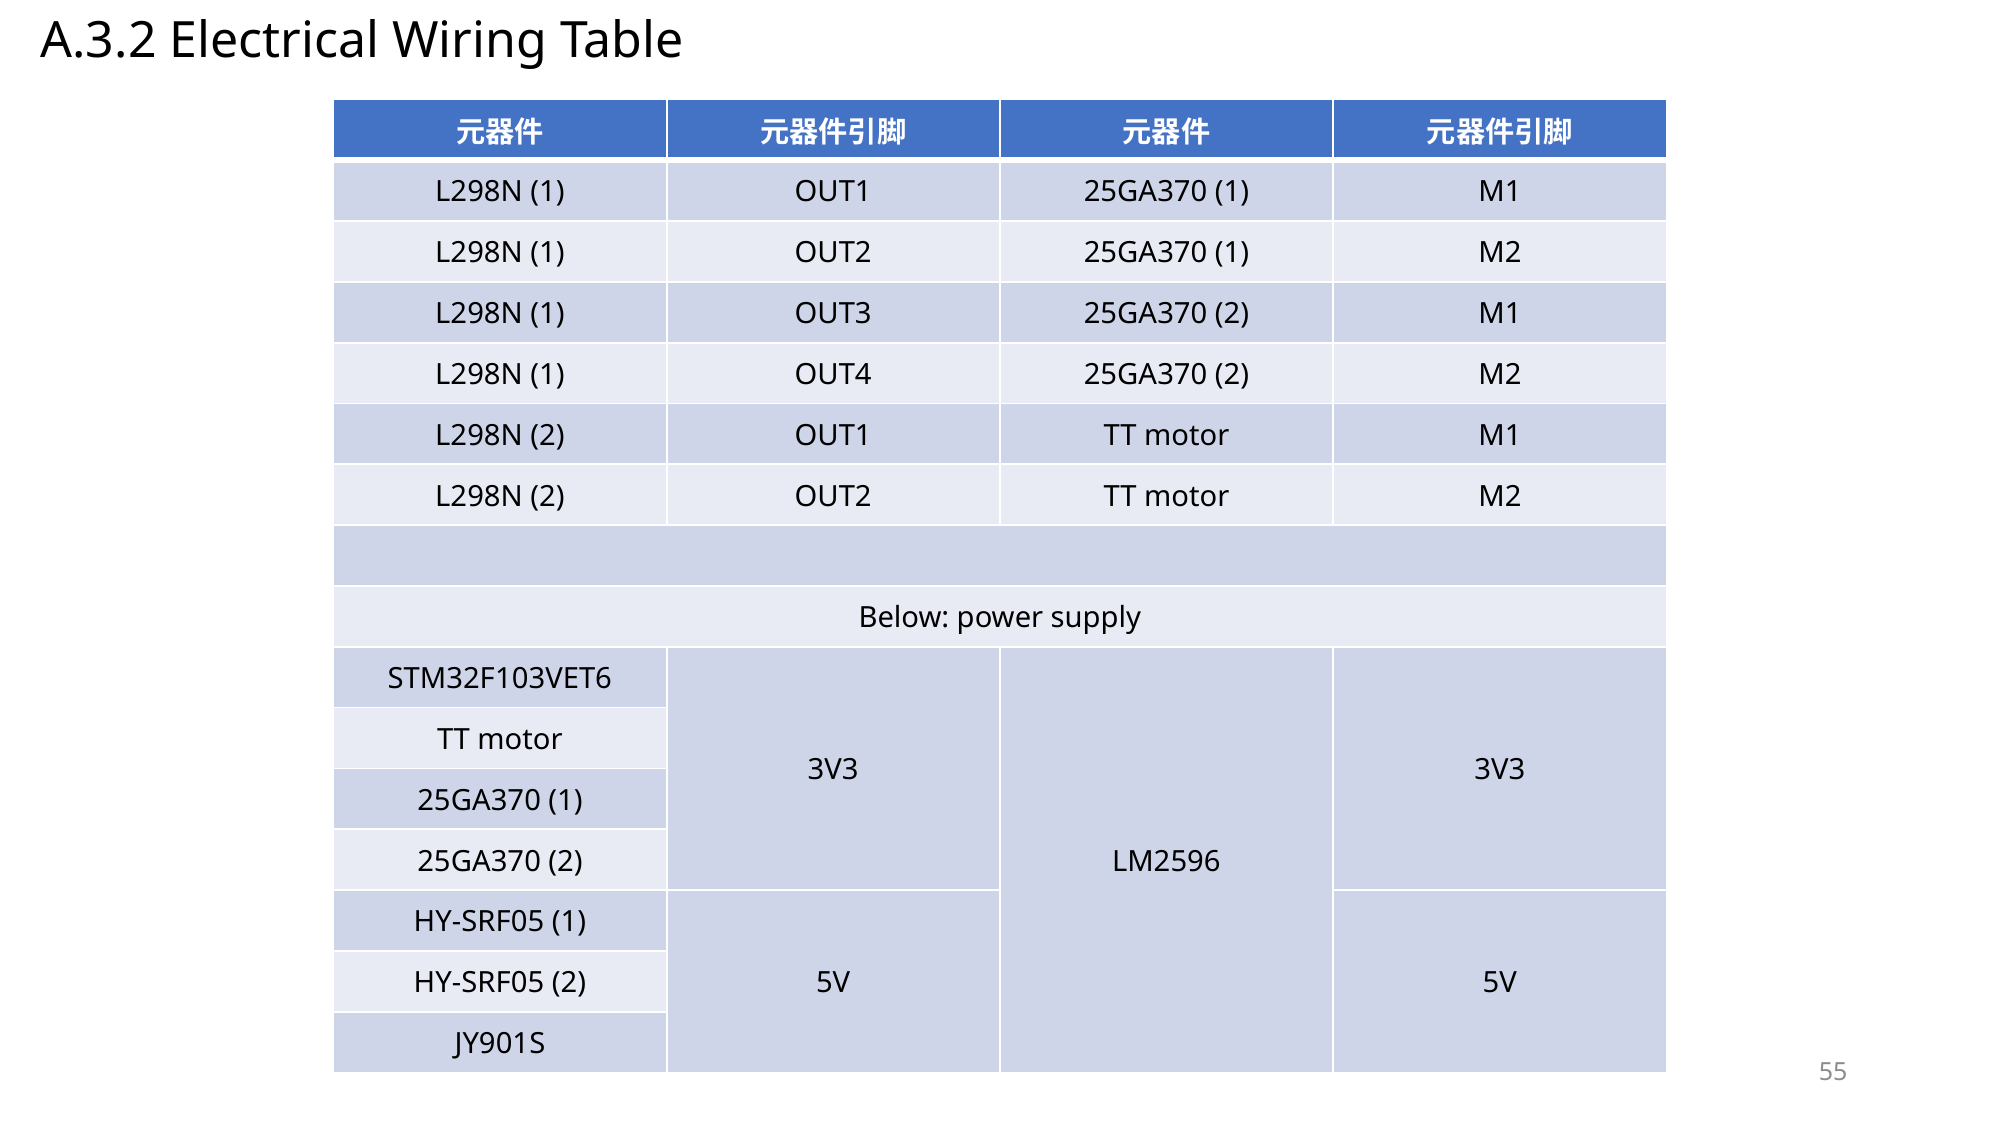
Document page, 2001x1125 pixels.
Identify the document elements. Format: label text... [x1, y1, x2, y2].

table_cell HY-SRF05 (2) [334, 952, 666, 1011]
table_cell L298N (1) [334, 163, 666, 220]
table_cell L298N (2) [334, 465, 666, 524]
table_cell [334, 526, 1666, 585]
table_cell STM32F103VET6 [334, 648, 666, 707]
table_cell 3V3 [668, 648, 999, 889]
table_header 元器件引脚 [1334, 100, 1666, 157]
table_cell 25GA370 (2) [1001, 283, 1332, 342]
table_cell 25GA370 (1) [1001, 222, 1332, 281]
table_cell L298N (1) [334, 283, 666, 342]
table_cell M2 [1334, 222, 1666, 281]
text_box A.3.2 Electrical Wiring Table [0, 0, 1244, 75]
table_cell 25GA370 (1) [1001, 163, 1332, 220]
table_cell M1 [1334, 283, 1666, 342]
table_cell L298N (1) [334, 344, 666, 403]
table_cell TT motor [1001, 404, 1332, 463]
table_cell OUT4 [668, 344, 999, 403]
table_cell LM2596 [1001, 648, 1332, 1072]
table_cell Below: power supply [334, 587, 1666, 646]
table_cell OUT1 [668, 163, 999, 220]
table_cell 25GA370 (2) [1001, 344, 1332, 403]
table_cell 25GA370 (2) [334, 830, 666, 889]
table_cell OUT2 [668, 222, 999, 281]
table_header 元器件 [1001, 100, 1332, 157]
table_cell JY901S [334, 1013, 666, 1072]
table_cell L298N (1) [334, 222, 666, 281]
table_cell TT motor [1001, 465, 1332, 524]
table_cell M2 [1334, 344, 1666, 403]
table_header 元器件 [334, 100, 666, 157]
table_cell M1 [1334, 163, 1666, 220]
slide_number 55 [1412, 1042, 1863, 1103]
table_cell OUT3 [668, 283, 999, 342]
table_cell 5V [668, 891, 999, 1072]
table_cell HY-SRF05 (1) [334, 891, 666, 950]
table_header 元器件引脚 [668, 100, 999, 157]
table_cell L298N (2) [334, 404, 666, 463]
table_cell OUT2 [668, 465, 999, 524]
table_cell 5V [1334, 891, 1666, 1072]
table_cell TT motor [334, 708, 666, 768]
table_cell 25GA370 (1) [334, 769, 666, 828]
table_cell OUT1 [668, 404, 999, 463]
table_cell 3V3 [1334, 648, 1666, 889]
table_cell M1 [1334, 404, 1666, 463]
table_cell M2 [1334, 465, 1666, 524]
